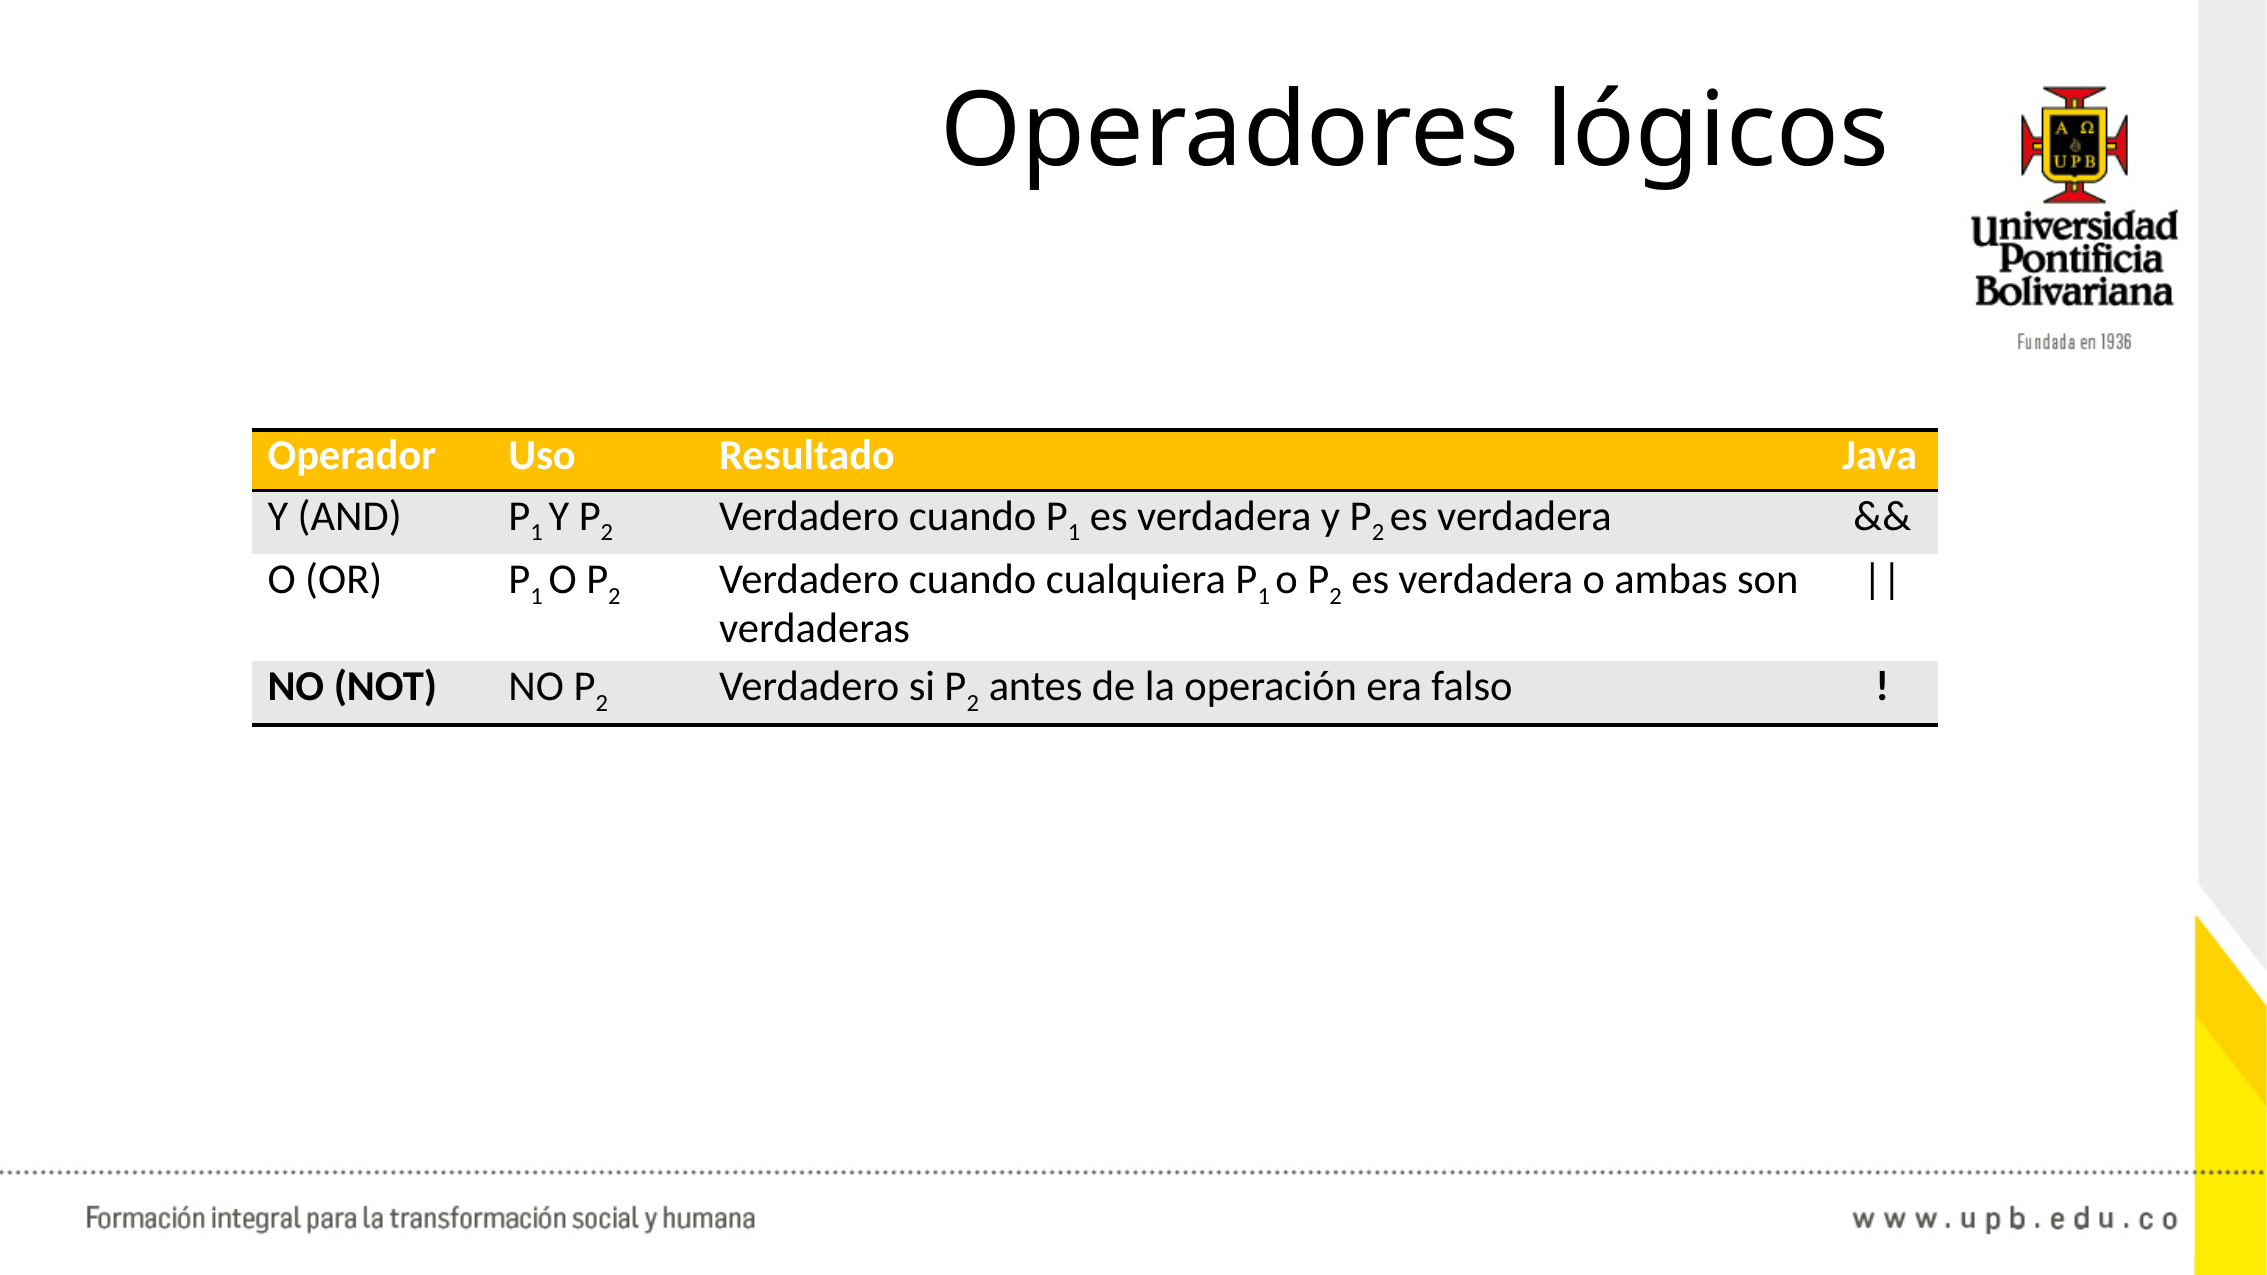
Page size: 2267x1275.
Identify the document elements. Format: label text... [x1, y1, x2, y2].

table_header Java [1827, 432, 1938, 489]
table_header Uso [493, 432, 704, 489]
table_cell P1 O P2 [493, 554, 704, 661]
text_box Operadores lógicos [155, 67, 1905, 315]
table_cell || [1827, 554, 1938, 661]
table_cell NO (NOT) [252, 661, 493, 723]
table_cell NO P2 [493, 661, 704, 723]
table_cell && [1827, 492, 1938, 554]
table_cell Verdadero si P2 antes de la operación era falso [704, 661, 1827, 723]
table_cell Y (AND) [252, 492, 493, 554]
table_header Resultado [704, 432, 1827, 489]
table_header Operador [252, 432, 493, 489]
table_cell O (OR) [252, 554, 493, 661]
picture [0, 0, 2267, 1275]
table_cell Verdadero cuando cualquiera P1 o P2 es verdadera o ambas son verdaderas [704, 554, 1827, 661]
table_cell P1 Y P2 [493, 492, 704, 554]
table_cell Verdadero cuando P1 es verdadera y P2 es verdadera [704, 492, 1827, 554]
table_cell ! [1827, 661, 1938, 723]
